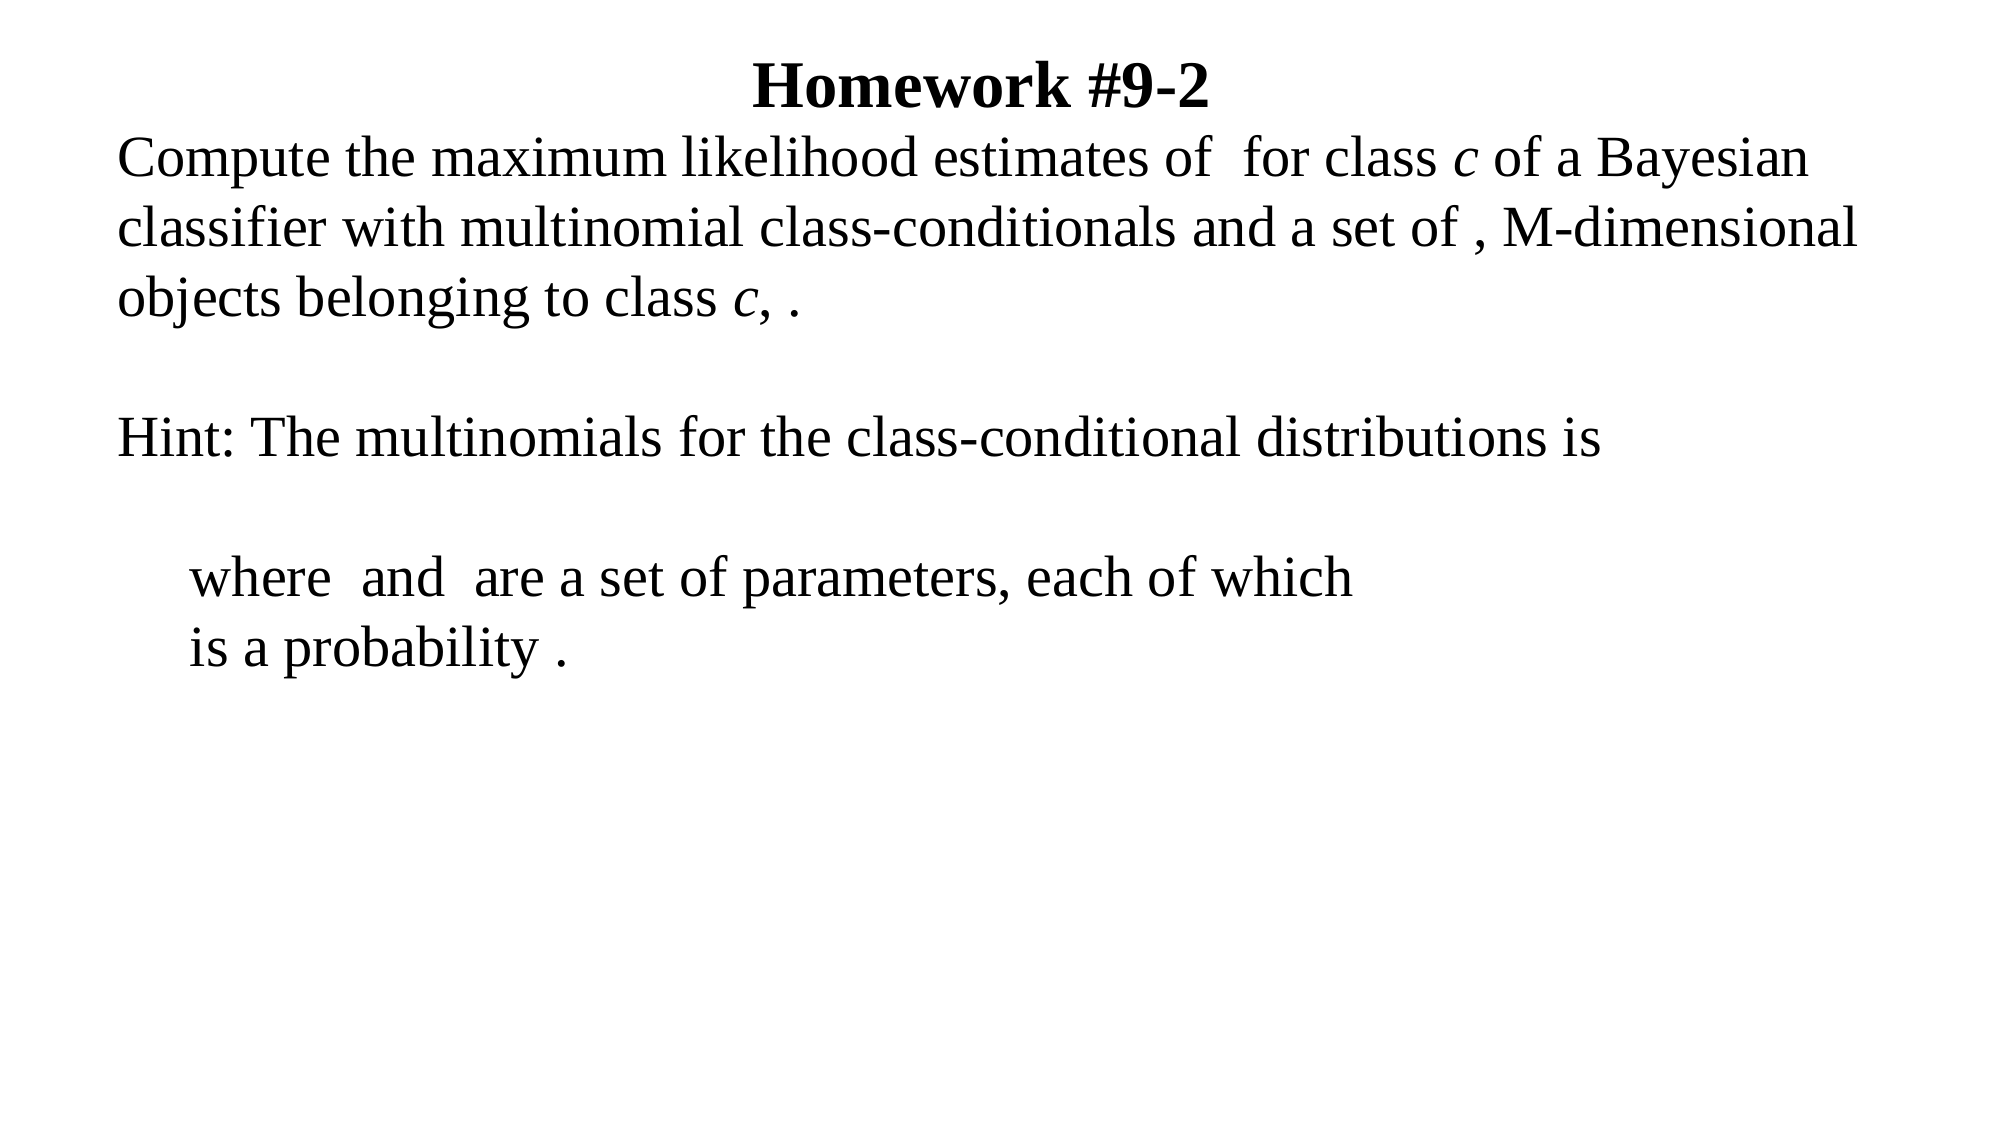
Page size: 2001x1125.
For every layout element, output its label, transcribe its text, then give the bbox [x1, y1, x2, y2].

text_box Homework #9-2 [737, 0, 1231, 135]
